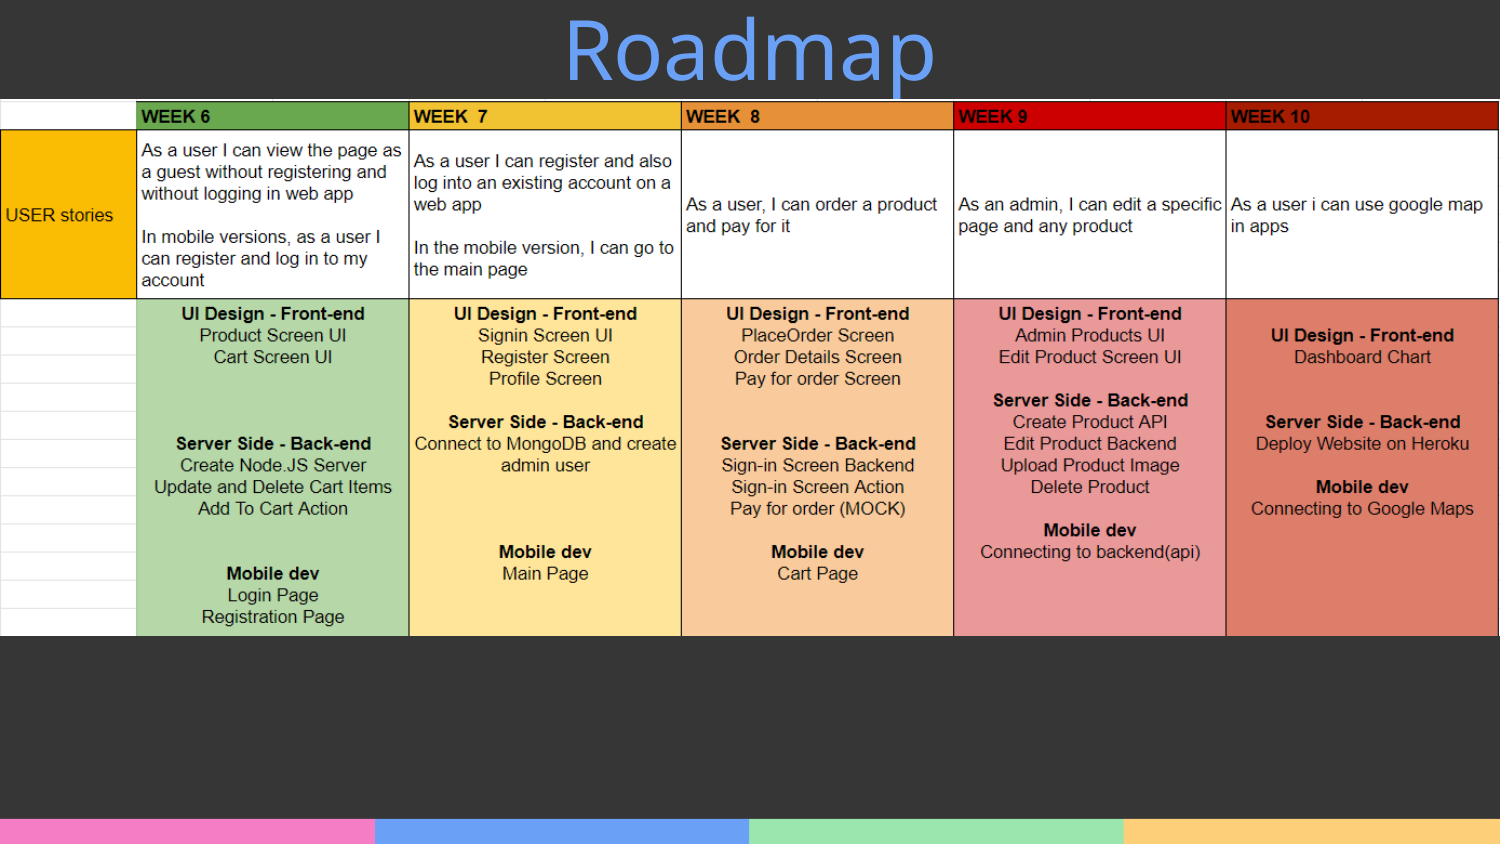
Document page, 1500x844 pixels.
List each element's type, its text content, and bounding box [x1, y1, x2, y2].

title Roadmap [310, 12, 1190, 98]
picture [0, 99, 1500, 636]
